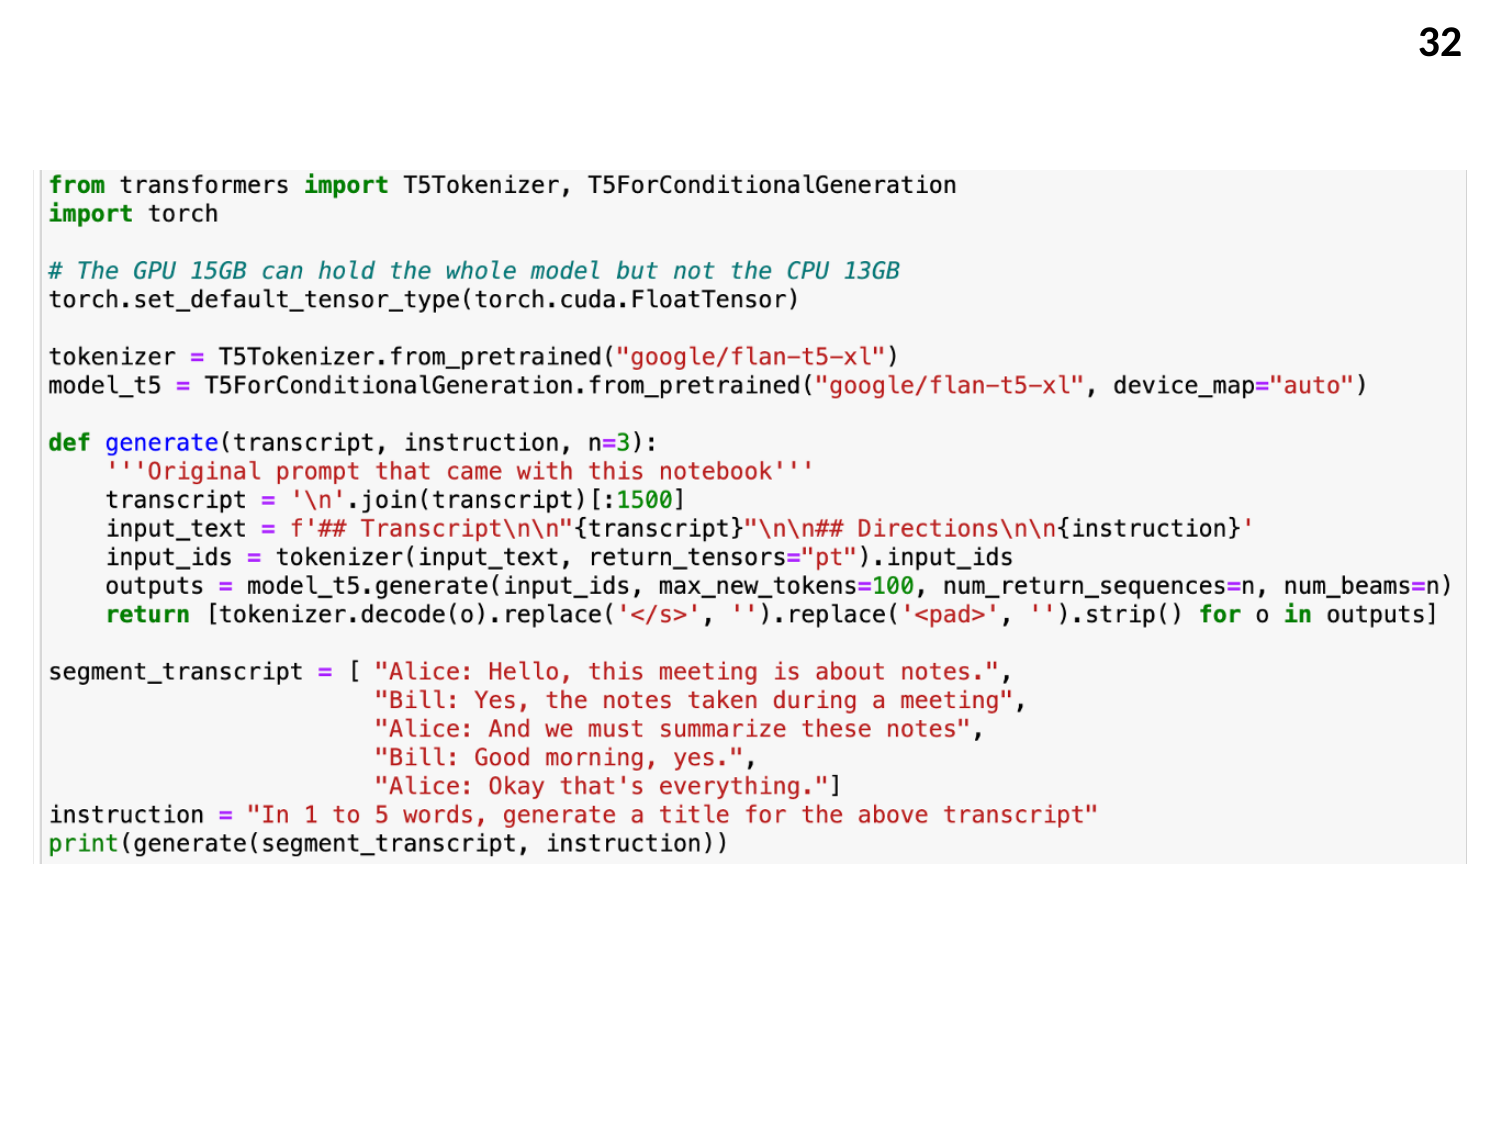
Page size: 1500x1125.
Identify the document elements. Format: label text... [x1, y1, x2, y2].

text_box 32 [1403, 5, 1490, 73]
picture [32, 170, 1468, 864]
